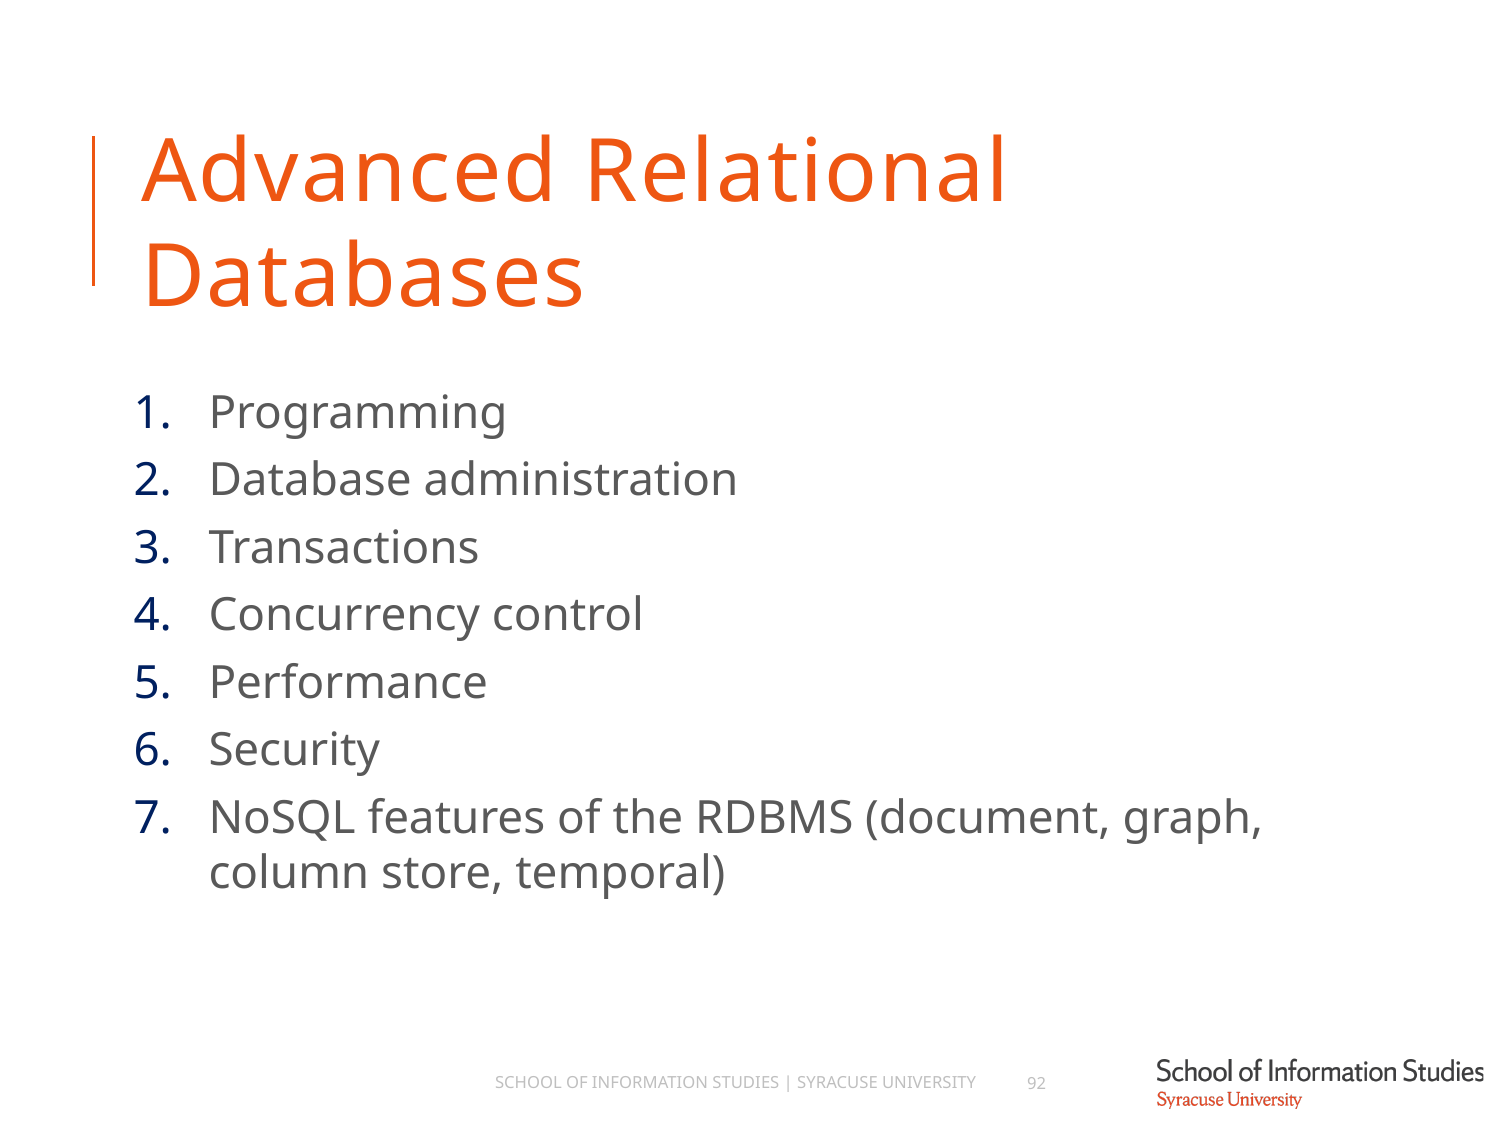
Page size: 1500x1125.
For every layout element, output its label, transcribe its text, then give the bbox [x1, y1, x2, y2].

footer School of Information Studies | Syracuse University [283, 1061, 993, 1106]
slide_number 92 [1012, 1061, 1149, 1107]
list Programming Database administration Transactions Concurrency control Performance Security NoSQL features of the RDBMS (document, graph, column store, temporal) [126, 375, 1322, 1035]
title Advanced Relational Databases [126, 96, 1322, 342]
